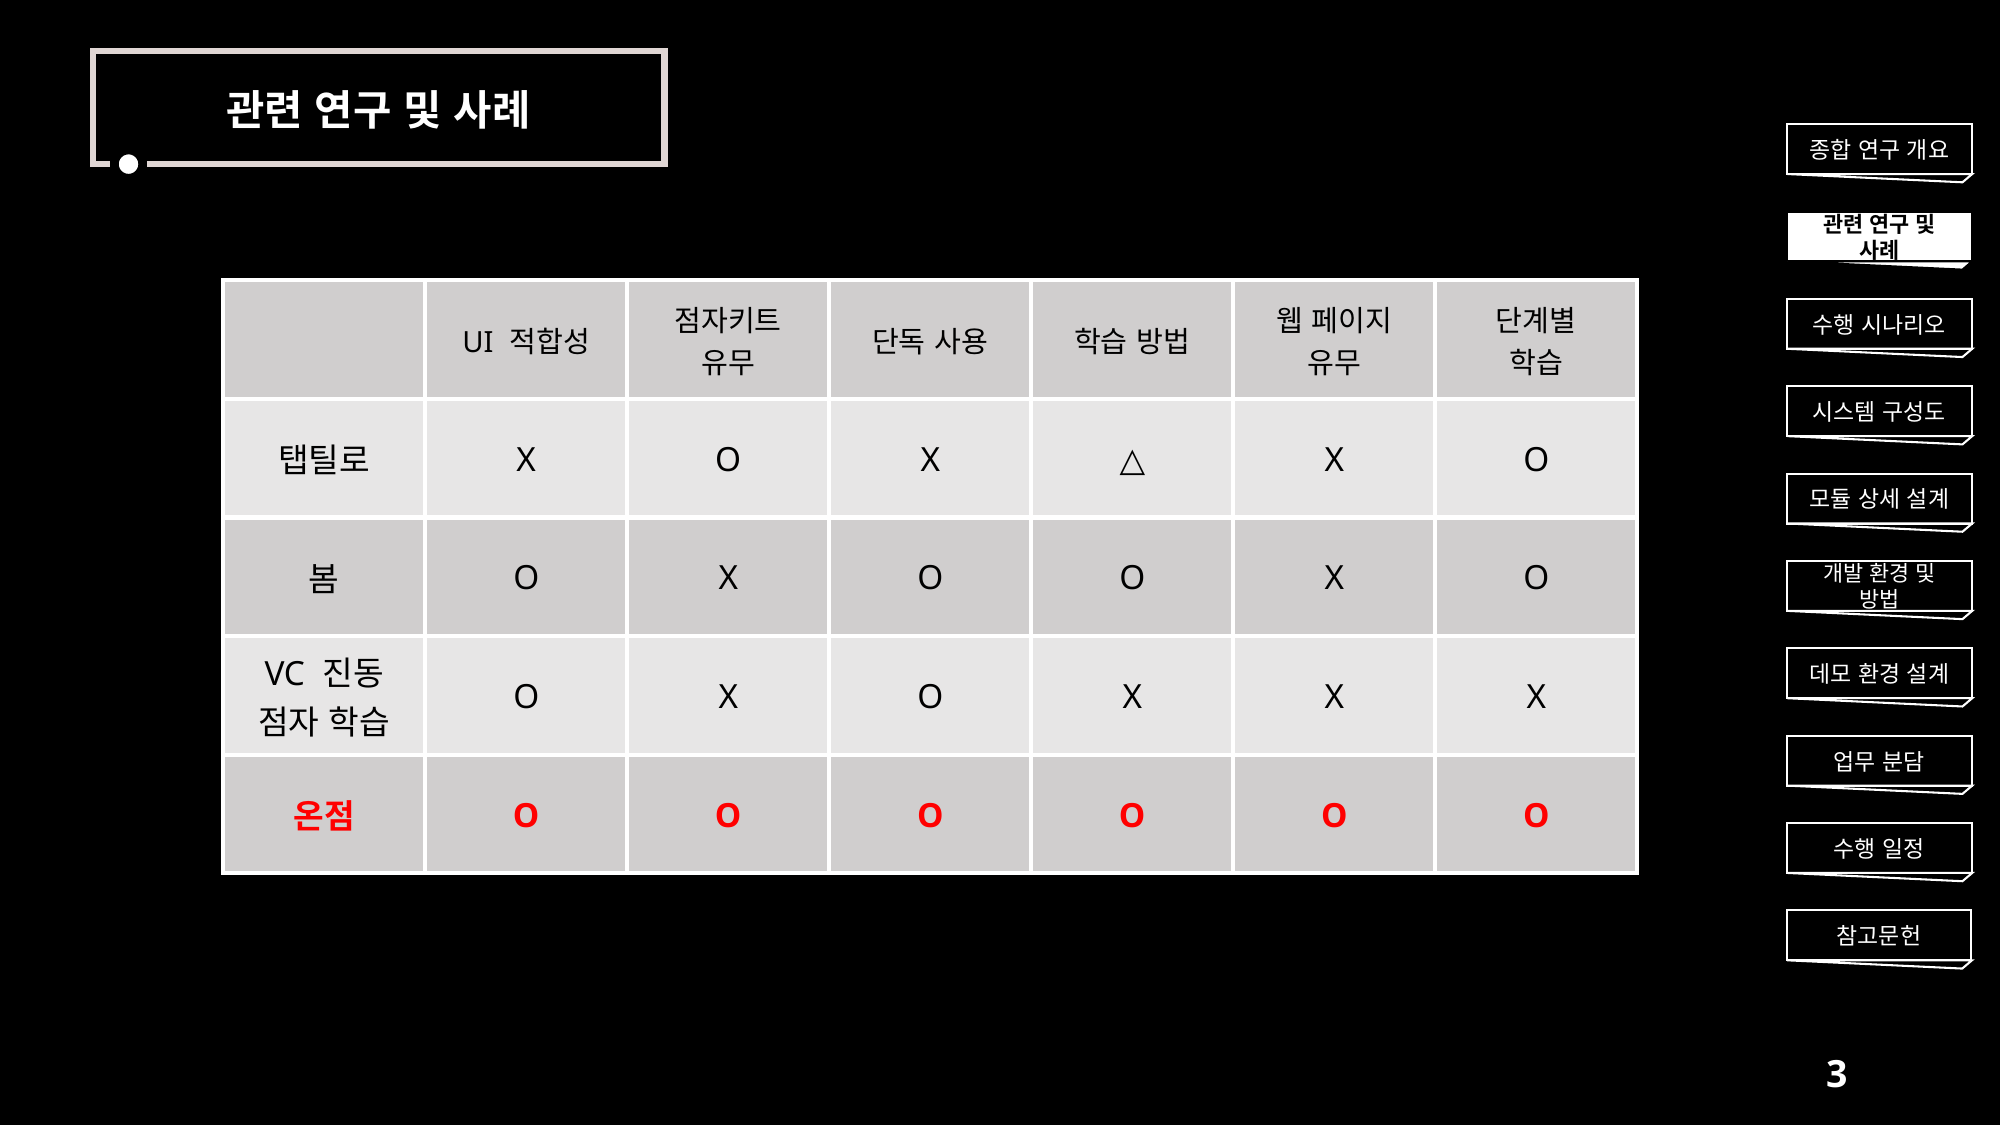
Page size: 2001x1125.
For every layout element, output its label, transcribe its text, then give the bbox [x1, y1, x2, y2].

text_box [1787, 473, 1973, 532]
table_cell O [427, 638, 625, 753]
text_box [1787, 124, 1973, 183]
table_cell 봄 [225, 520, 423, 634]
table_cell X [1437, 638, 1635, 753]
table_cell O [831, 520, 1029, 634]
table_cell O [831, 757, 1029, 871]
slide_number 3 [1412, 1042, 1863, 1103]
table_cell O [1437, 520, 1635, 634]
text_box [1787, 386, 1973, 445]
table_cell O [427, 520, 625, 634]
table_header 단독 사용 [831, 282, 1029, 397]
table_cell 온점 [225, 757, 423, 871]
table_cell △ [1033, 401, 1231, 515]
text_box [90, 47, 665, 175]
table_cell VC 진동 점자 학습 [225, 638, 423, 753]
table_header [225, 282, 423, 397]
table_cell O [629, 401, 827, 515]
table_cell X [427, 401, 625, 515]
table_cell O [629, 757, 827, 871]
table_cell O [1437, 401, 1635, 515]
table_cell O [427, 757, 625, 871]
table_cell O [1437, 757, 1635, 871]
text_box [1787, 298, 1973, 358]
table_cell X [1235, 401, 1433, 515]
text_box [1786, 910, 1972, 969]
table_cell X [1033, 638, 1231, 753]
table_cell O [831, 638, 1029, 753]
table_header 점자키트 유무 [629, 282, 827, 397]
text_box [1787, 735, 1973, 794]
table_cell X [1235, 520, 1433, 634]
table_cell 탭틸로 [225, 401, 423, 515]
table_cell X [629, 520, 827, 634]
table_header 단계별 학습 [1437, 282, 1635, 397]
table_cell X [629, 638, 827, 753]
table_cell X [1235, 638, 1433, 753]
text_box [1787, 823, 1973, 882]
table_header UI 적합성 [427, 282, 625, 397]
table_header 웹 페이지 유무 [1235, 282, 1433, 397]
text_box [1787, 648, 1973, 707]
table_cell O [1235, 757, 1433, 871]
table_cell X [831, 401, 1029, 515]
table_cell O [1033, 520, 1231, 634]
table_cell O [1033, 757, 1231, 871]
table_header 학습 방법 [1033, 282, 1231, 397]
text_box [1787, 560, 1973, 620]
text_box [1787, 211, 1973, 270]
